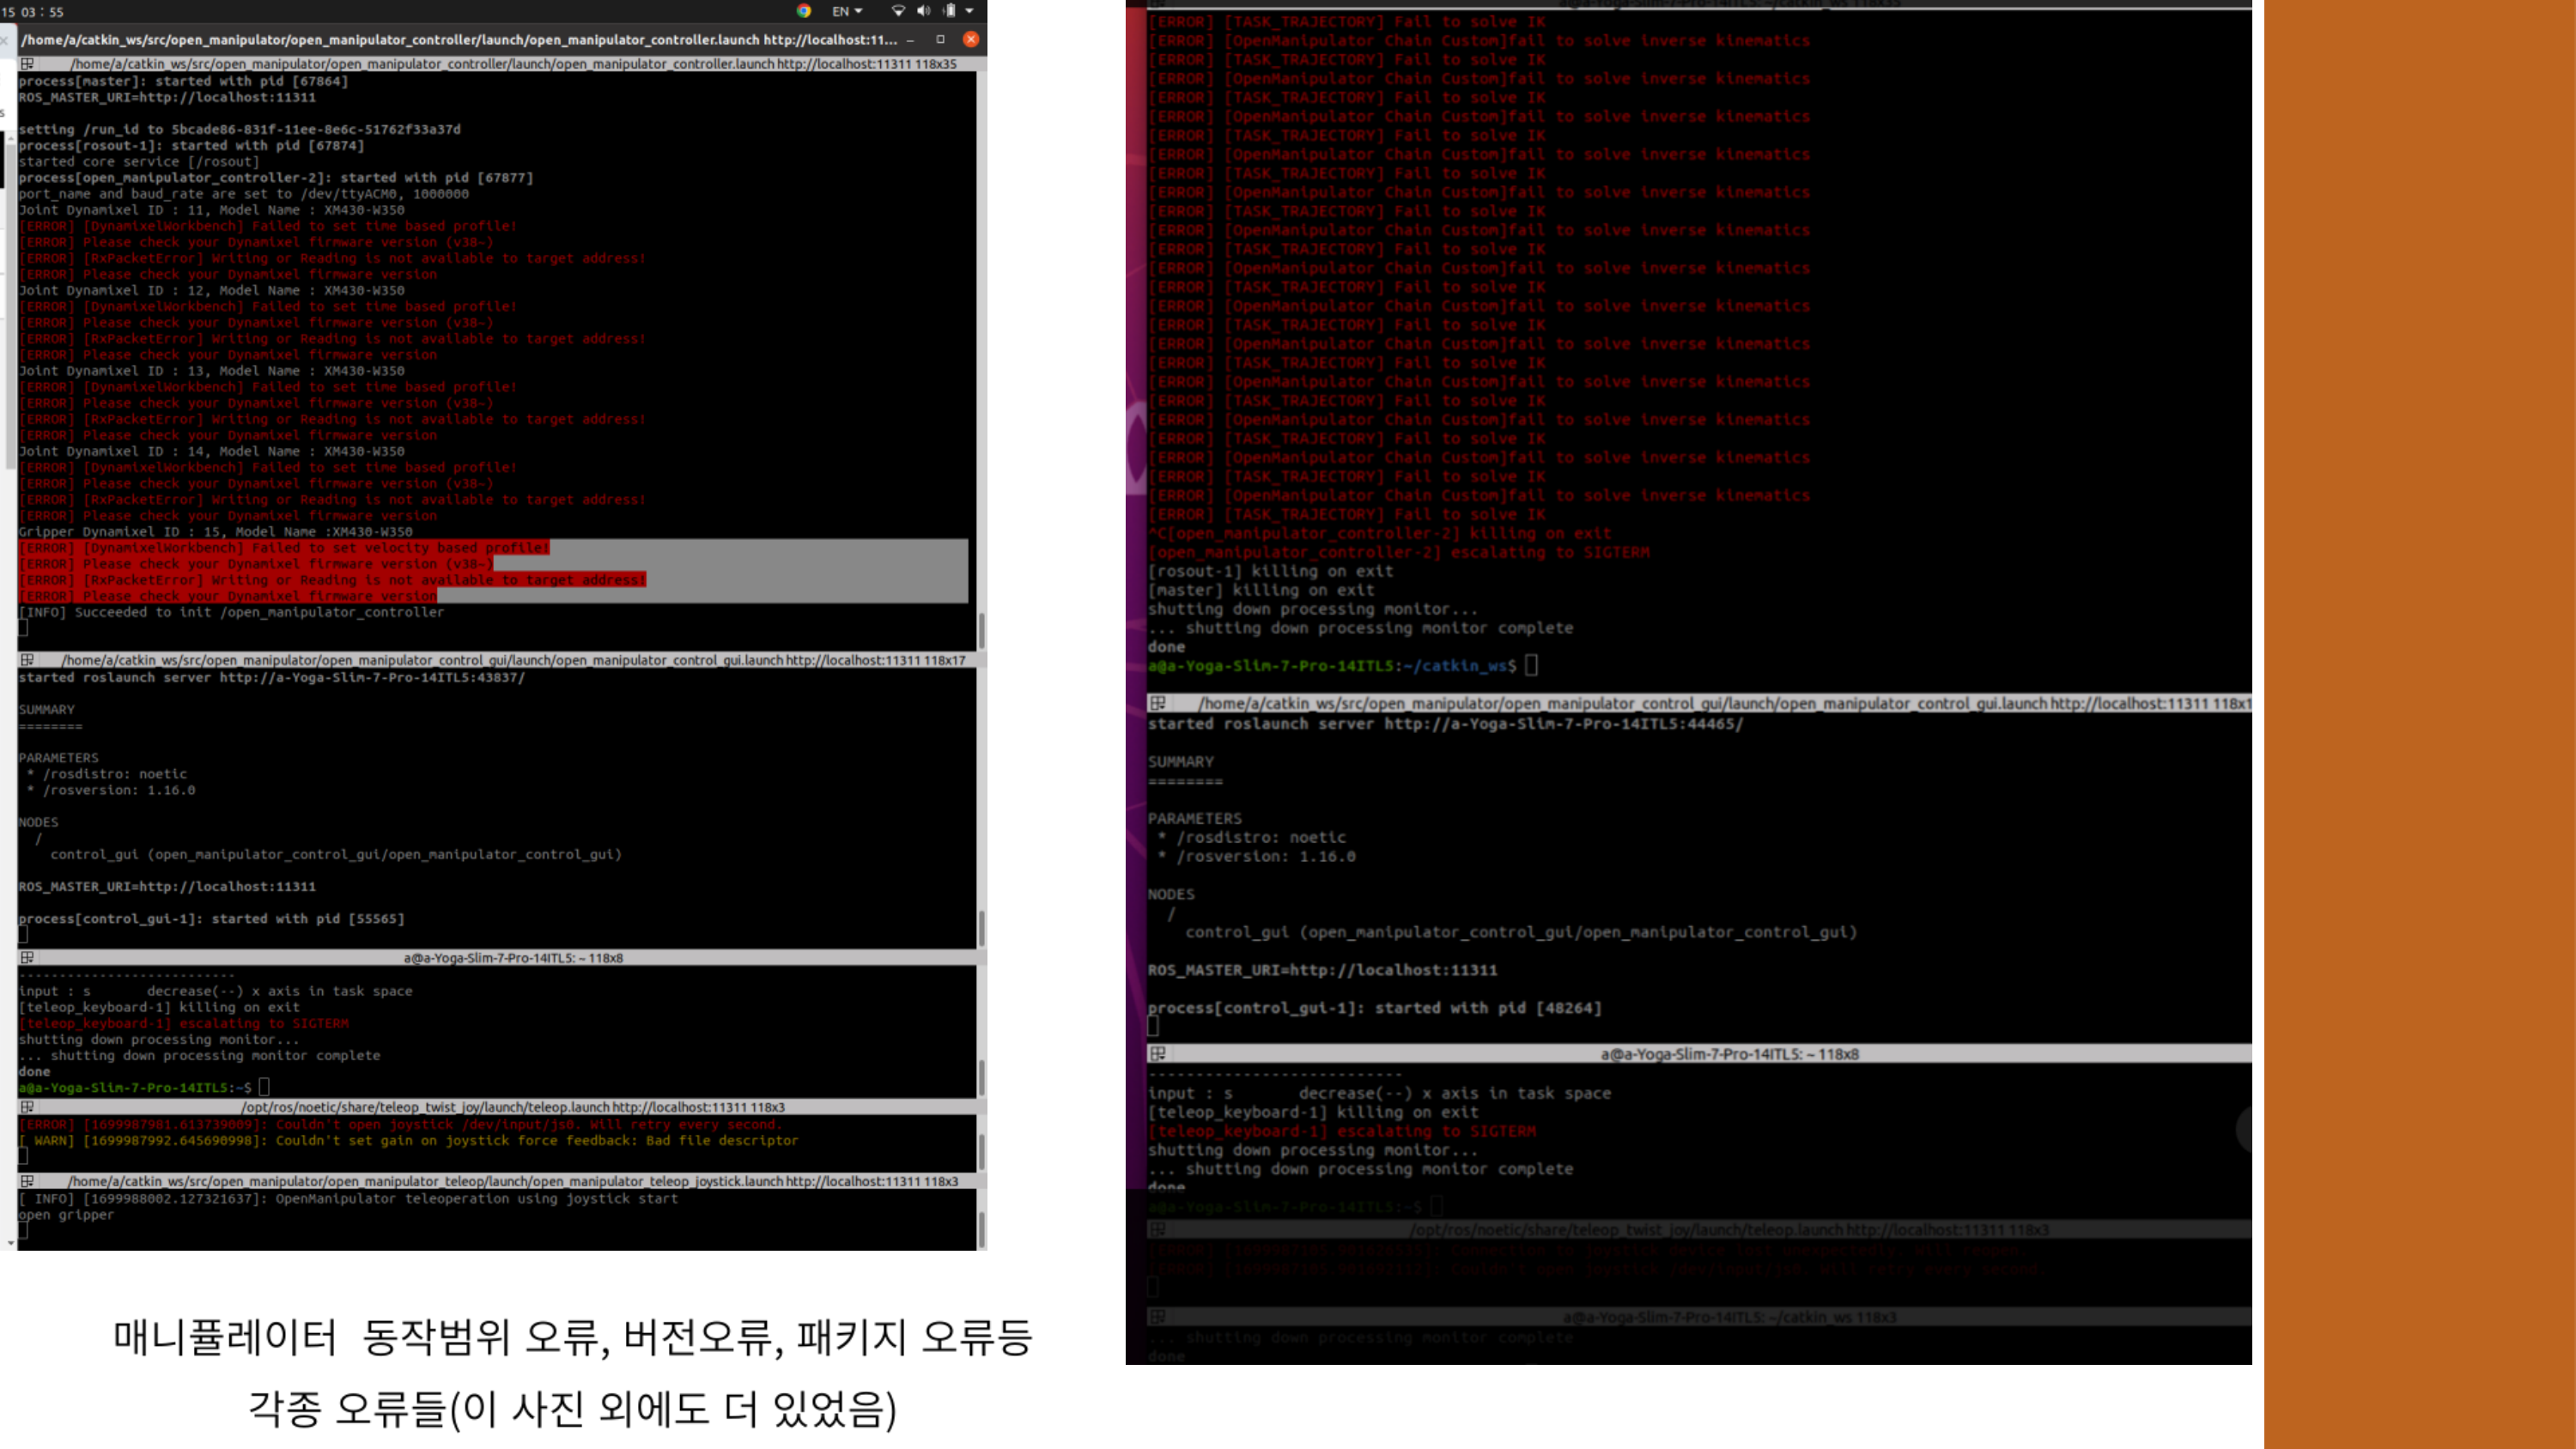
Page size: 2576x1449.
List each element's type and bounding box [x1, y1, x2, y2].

picture [76, 1292, 1088, 1449]
text_box [1126, 0, 2252, 1365]
text_box [2264, 0, 2576, 1449]
text_box [0, 0, 987, 1252]
